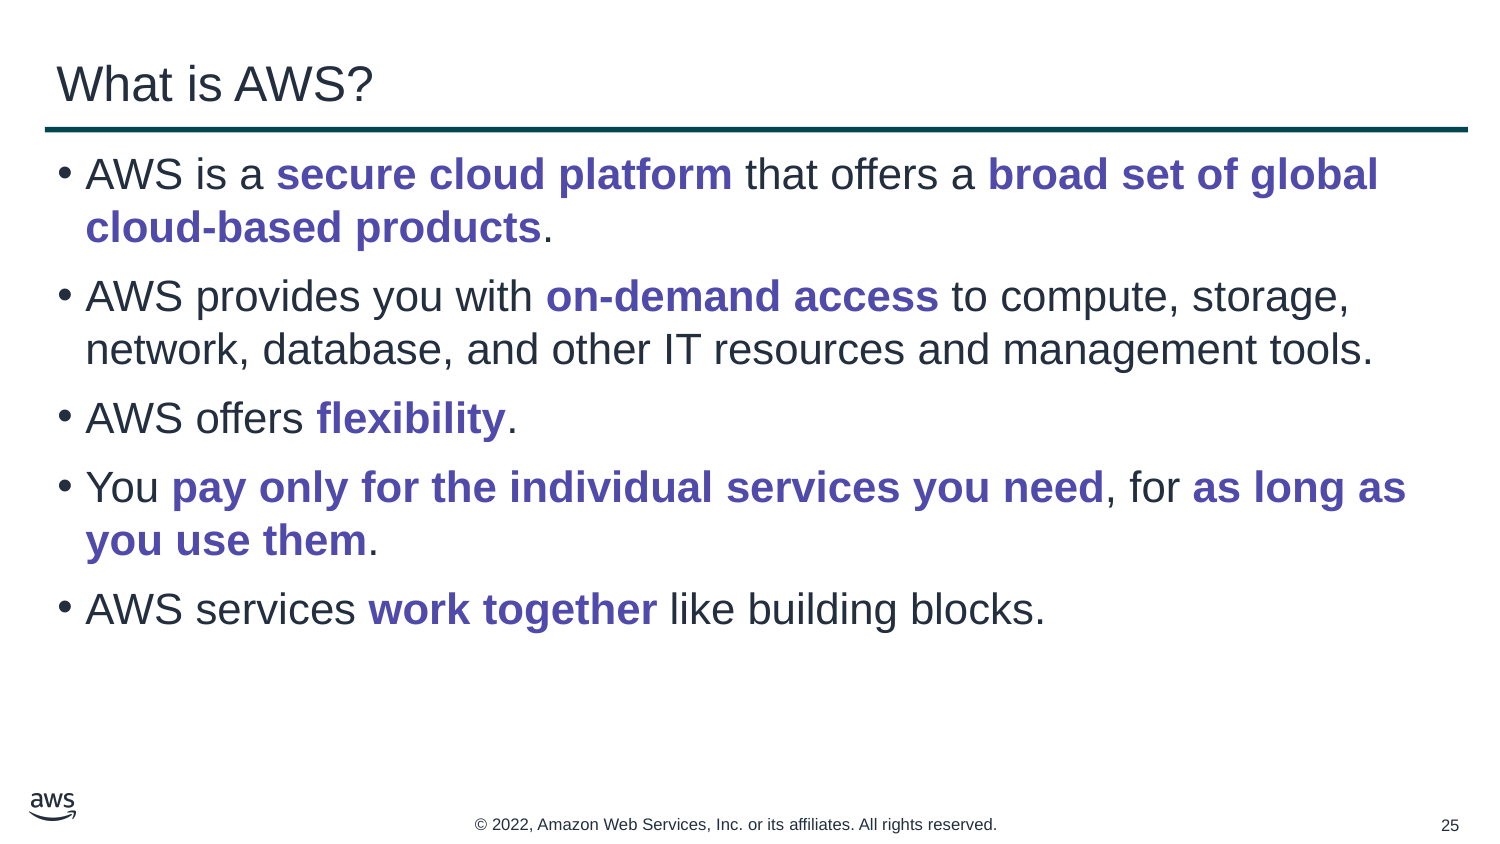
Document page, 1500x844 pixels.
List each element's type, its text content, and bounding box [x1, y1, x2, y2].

slide_number ‹#› [1411, 808, 1471, 841]
title What is AWS? [45, 36, 1469, 127]
list AWS is a secure cloud platform that offers a broad set of global cloud-based products. AWS provides you with on-demand access to compute, storage, network, database, and other IT resources and management tools. AWS offers flexibility. You pay only for the individual services you need, for as long as you use them. AWS services work together like building blocks. [45, 140, 1471, 792]
picture [29, 793, 76, 821]
